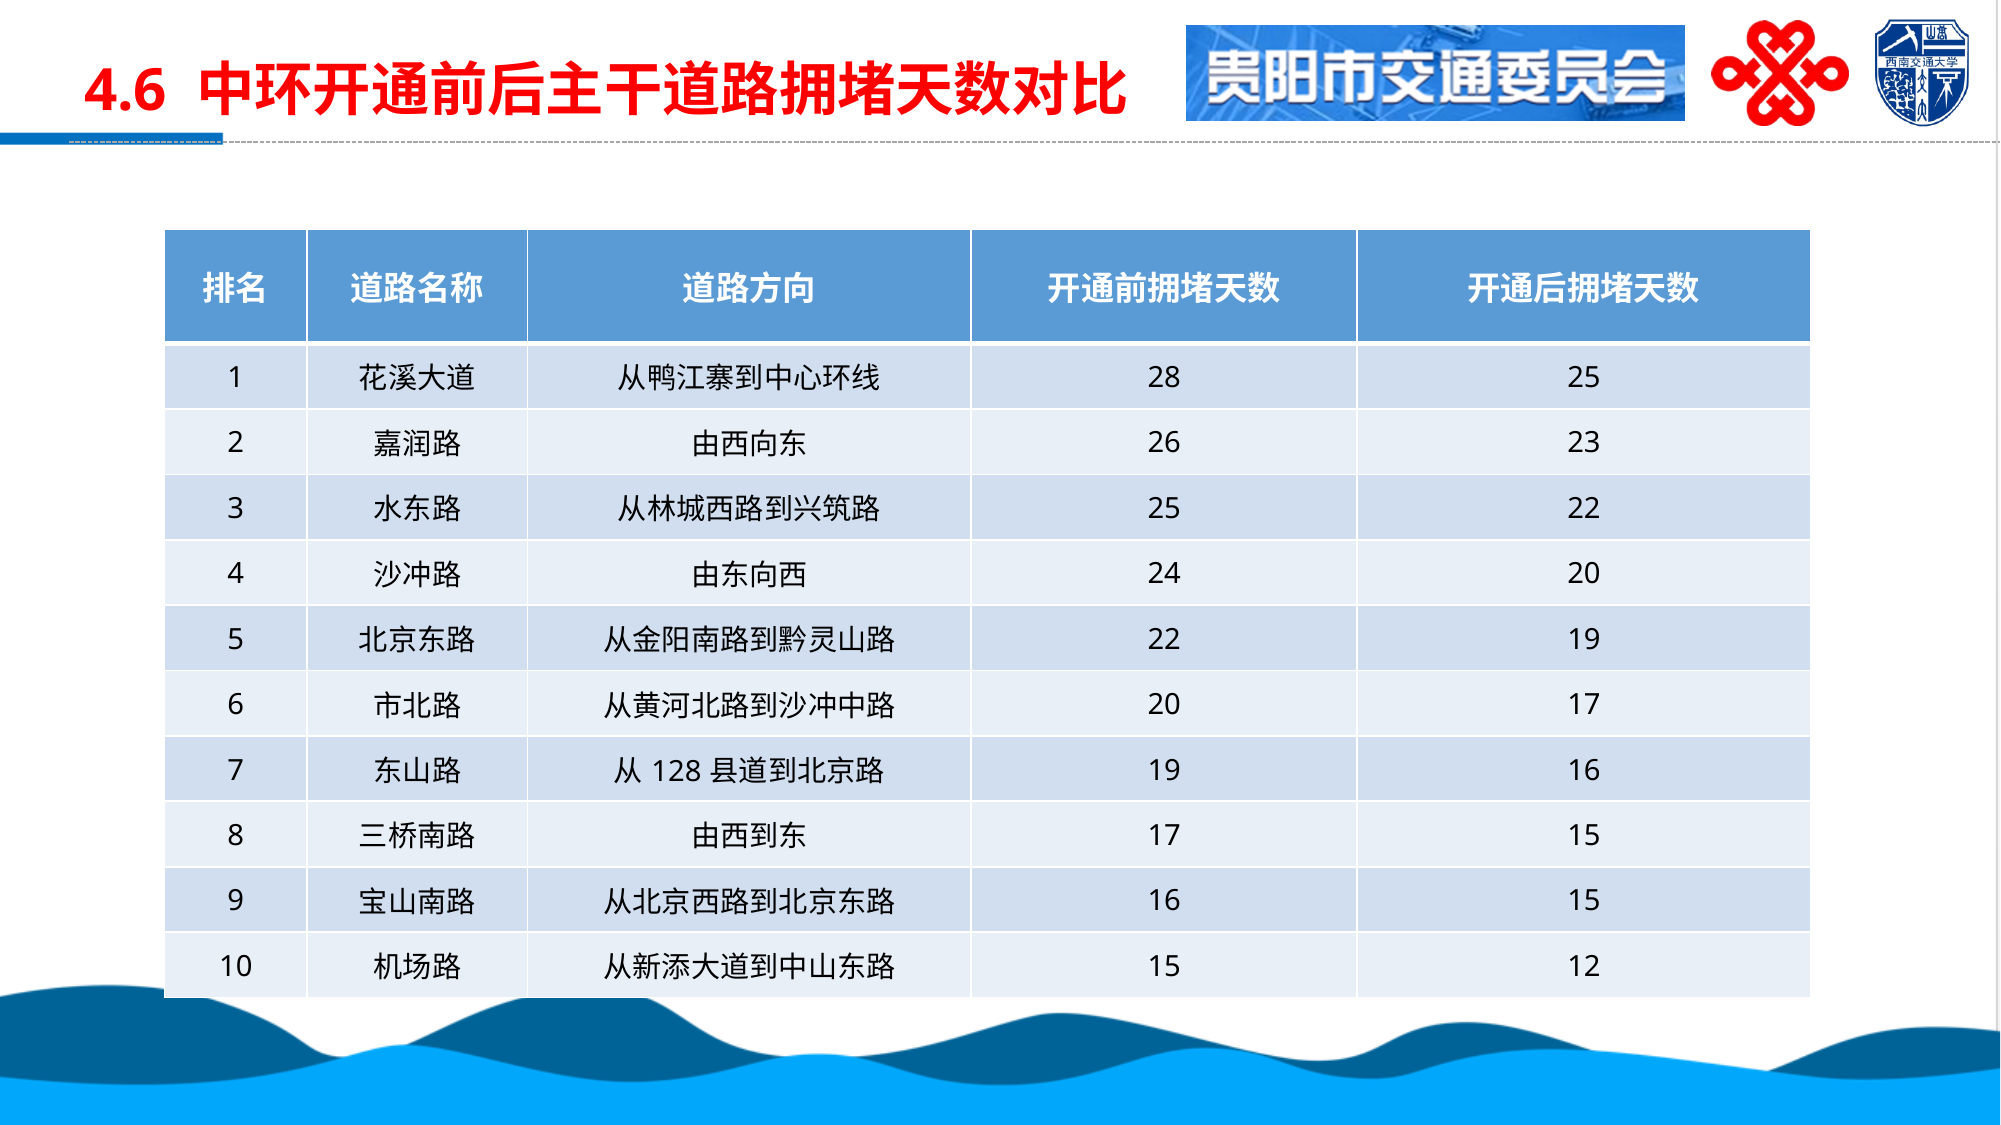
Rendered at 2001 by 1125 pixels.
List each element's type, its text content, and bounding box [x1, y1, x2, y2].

table_header 排名 [165, 230, 306, 341]
table_cell 26 [972, 410, 1356, 474]
table_cell 28 [972, 346, 1356, 408]
table_cell 19 [972, 737, 1356, 800]
table_cell 9 [165, 868, 306, 931]
table_cell 市北路 [308, 671, 527, 735]
table_cell 北京东路 [308, 606, 527, 670]
table_cell 三桥南路 [308, 802, 527, 866]
table_cell 花溪大道 [308, 346, 527, 408]
table_cell 15 [972, 933, 1356, 997]
table_cell 由西向东 [528, 410, 970, 474]
table_cell 从128县道到北京路 [528, 737, 970, 800]
table_cell 15 [1358, 868, 1810, 931]
table_cell 沙冲路 [308, 541, 527, 604]
table_cell 25 [1358, 346, 1810, 408]
table_cell 16 [1358, 737, 1810, 800]
table_header 道路名称 [308, 230, 527, 341]
table_cell 16 [972, 868, 1356, 931]
table_header 开通后拥堵天数 [1358, 230, 1810, 341]
table_cell 7 [165, 737, 306, 800]
table_cell 从新添大道到中山东路 [528, 933, 970, 997]
table_cell 宝山南路 [308, 868, 527, 931]
table_cell 17 [972, 802, 1356, 866]
table_cell 19 [1358, 606, 1810, 670]
table_cell 从鸭江寨到中心环线 [528, 346, 970, 408]
table_cell 17 [1358, 671, 1810, 735]
table_cell 机场路 [308, 933, 527, 997]
table_cell 22 [1358, 475, 1810, 539]
table_cell 4 [165, 541, 306, 604]
table_cell 1 [165, 346, 306, 408]
table_cell 20 [1358, 541, 1810, 604]
table_cell 从林城西路到兴筑路 [528, 475, 970, 539]
table_cell 3 [165, 475, 306, 539]
table_cell 23 [1358, 410, 1810, 474]
slide_number [1412, 1042, 1863, 1103]
table_cell 嘉润路 [308, 410, 527, 474]
table_cell 从北京西路到北京东路 [528, 868, 970, 931]
picture [0, 0, 2001, 1061]
table_cell 15 [1358, 802, 1810, 866]
table_cell 由西到东 [528, 802, 970, 866]
table_cell 从黄河北路到沙冲中路 [528, 671, 970, 735]
table_cell 2 [165, 410, 306, 474]
table_cell 6 [165, 671, 306, 735]
table_cell 东山路 [308, 737, 527, 800]
table_cell 20 [972, 671, 1356, 735]
table_header 道路方向 [528, 230, 970, 341]
table_cell 12 [1358, 933, 1810, 997]
picture [209, 998, 520, 1057]
table_header 开通前拥堵天数 [972, 230, 1356, 341]
table_cell 水东路 [308, 475, 527, 539]
table_cell 22 [972, 606, 1356, 670]
text_box 4.6 中环开通前后主干道路拥堵天数对比 [69, 44, 1159, 131]
table_cell 8 [165, 802, 306, 866]
table_cell 从金阳南路到黔灵山路 [528, 606, 970, 670]
table_cell 10 [165, 933, 306, 997]
table_cell 25 [972, 475, 1356, 539]
table_cell 5 [165, 606, 306, 670]
table_cell 由东向西 [528, 541, 970, 604]
table_cell 24 [972, 541, 1356, 604]
